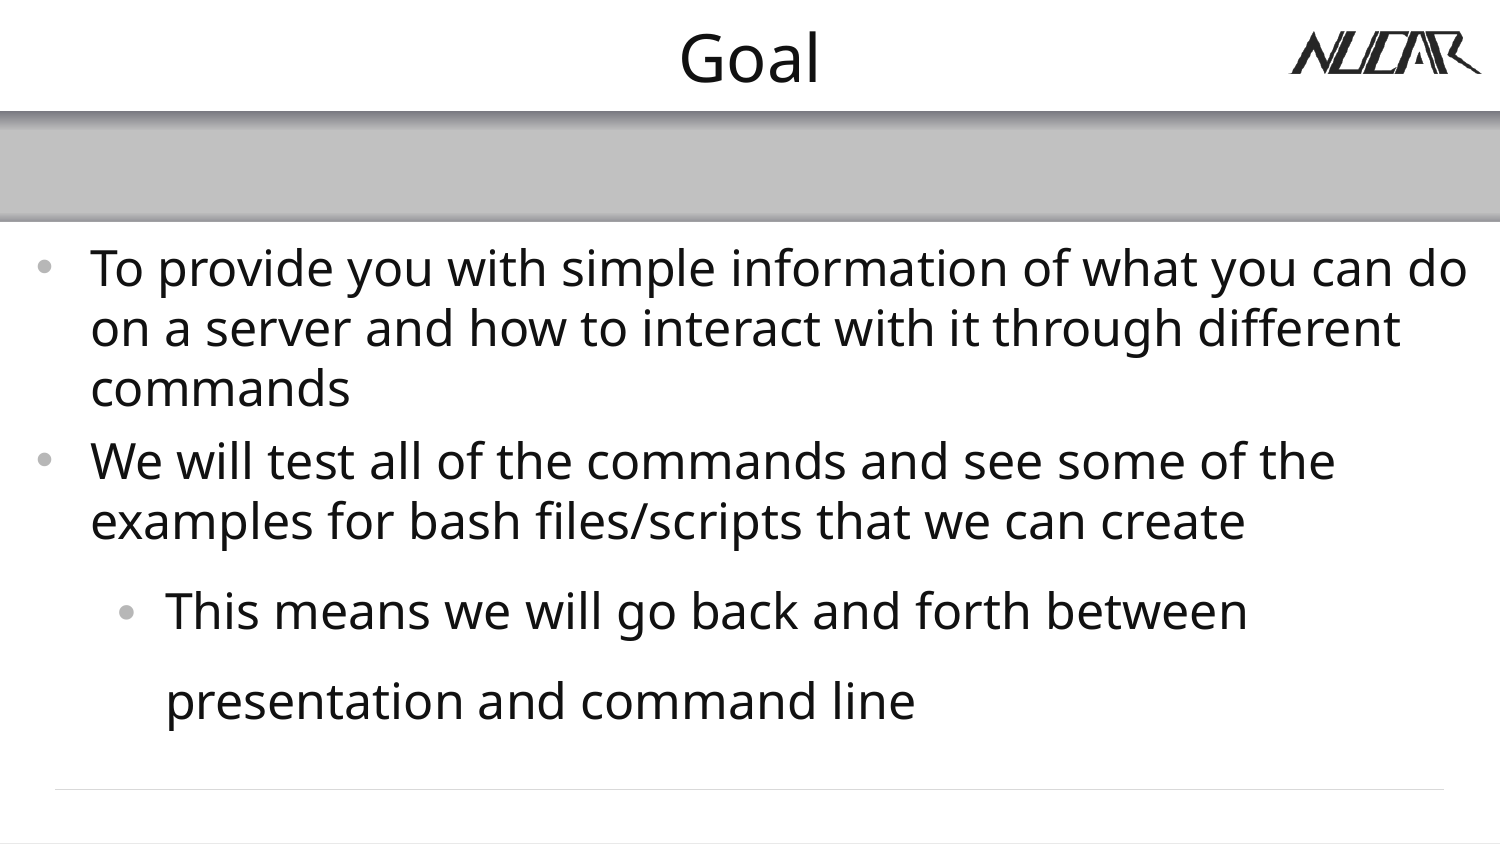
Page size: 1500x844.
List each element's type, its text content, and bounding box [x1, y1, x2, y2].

list To provide you with simple information of what you can do on a server and how to interact with it through different commands We will test all of the commands and see some of the examples for bash files/scripts that we can create This means we will go back and forth between presentation and command line [0, 221, 1500, 735]
title Goal [97, 0, 1403, 111]
